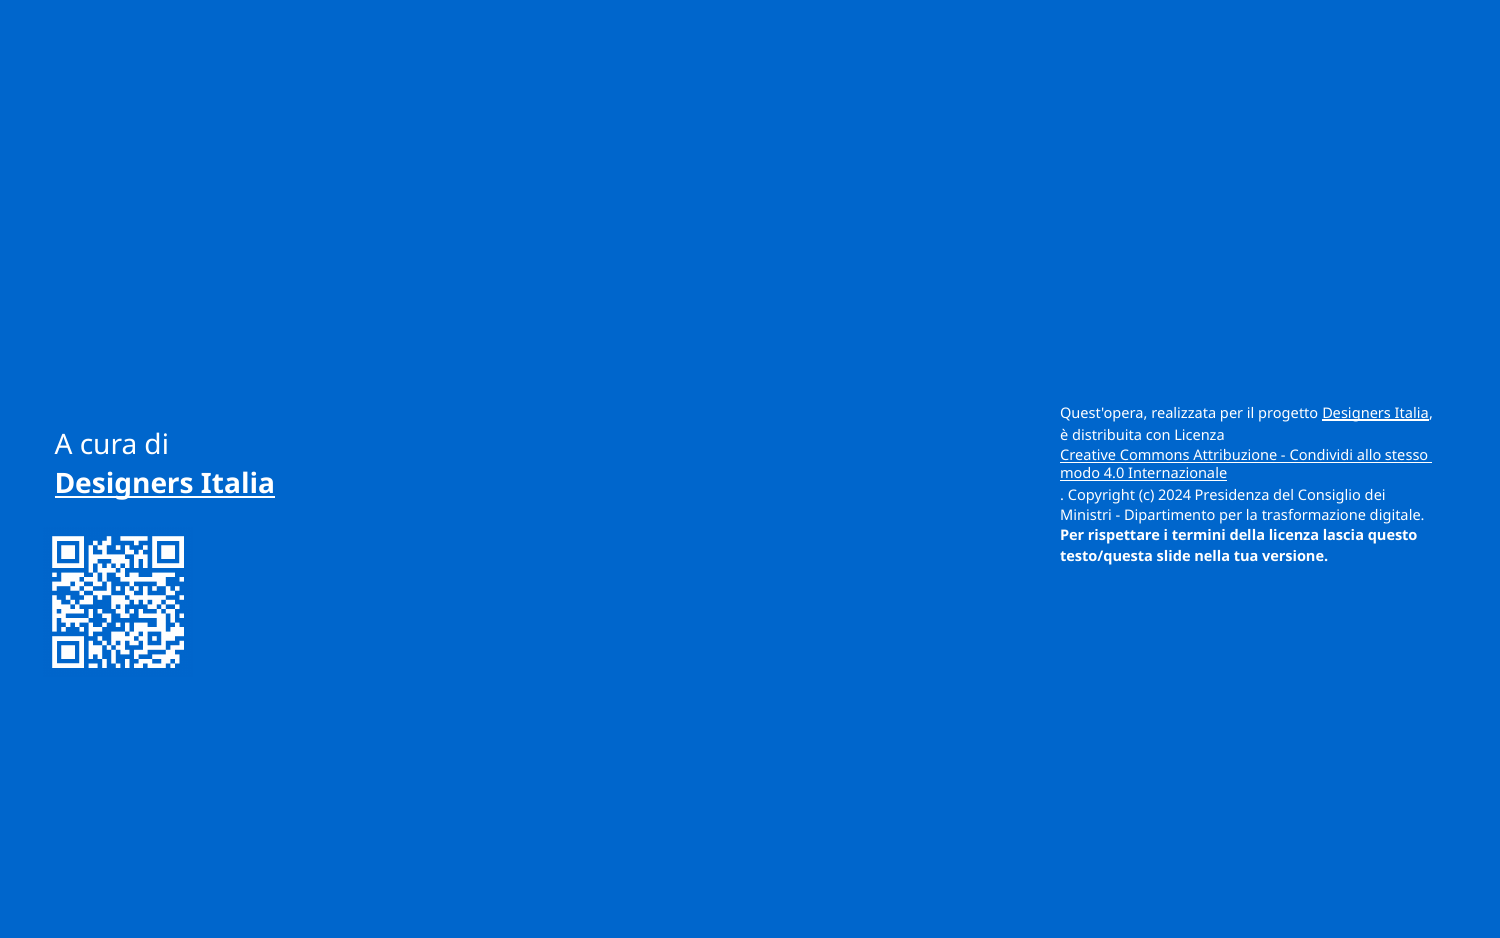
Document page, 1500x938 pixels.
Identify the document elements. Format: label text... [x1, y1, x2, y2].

picture [43, 526, 193, 677]
text_box Quest'opera, realizzata per il progetto Designers Italia, è distribuita con Licenza Creative Commons Attribuzione - Condividi allo stesso modo 4.0 Internazionale. Copyright (c) 2024 Presidenza del Consiglio dei Ministri - Dipartimento per la trasformazione digitale. Per rispettare i termini della licenza lascia questo testo/questa slide nella tua versione. [1045, 385, 1454, 562]
text_box A cura di Designers Italia [43, 437, 497, 488]
